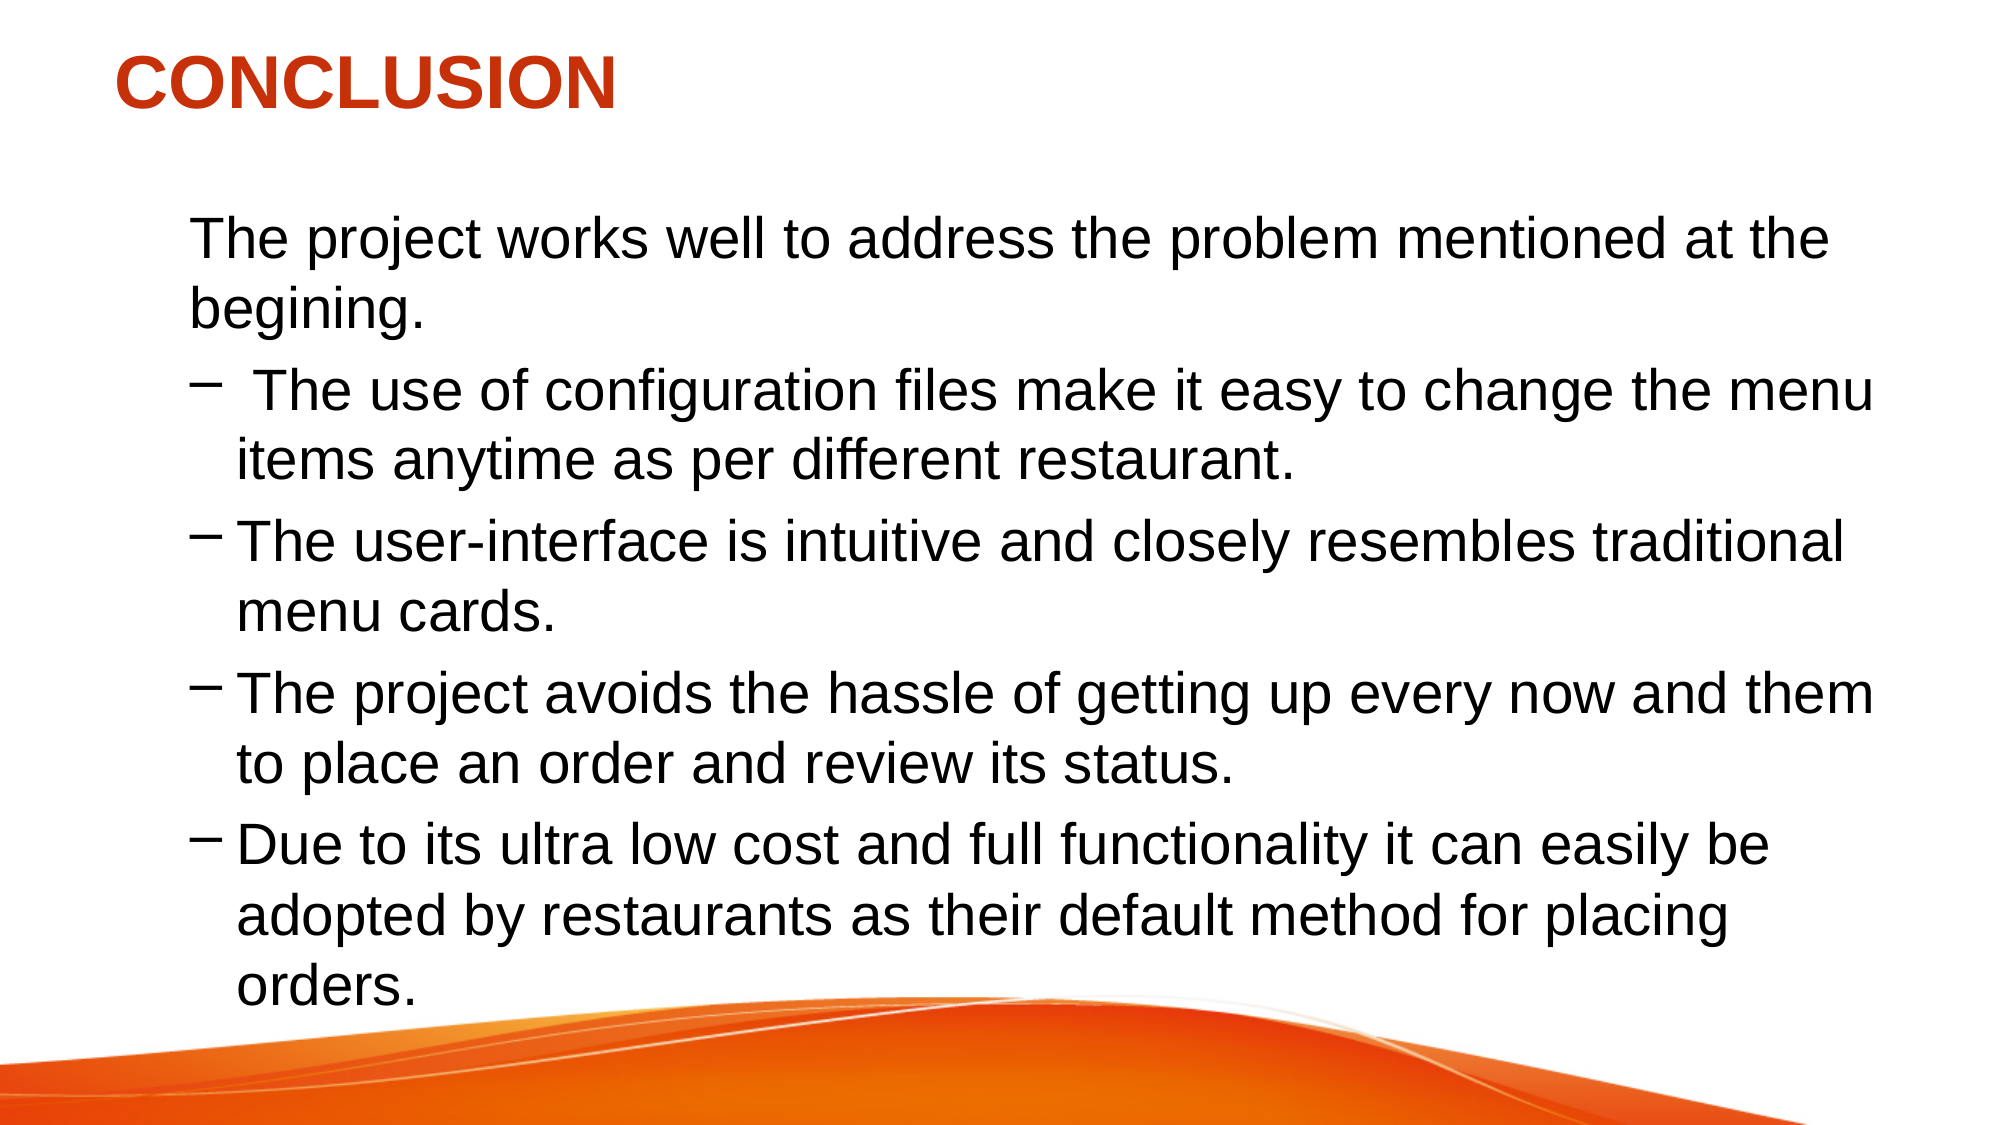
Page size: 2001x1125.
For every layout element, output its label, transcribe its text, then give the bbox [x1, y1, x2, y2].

title CONCLUSION [99, 30, 1901, 127]
list The project works well to address the problem mentioned at the begining. The use of configuration files make it easy to change the menu items anytime as per different restaurant. The user-interface is intuitive and closely resembles traditional menu cards. The project avoids the hassle of getting up every now and them to place an order and review its status. Due to its ultra low cost and full functionality it can easily be adopted by restaurants as their default method for placing orders. [99, 192, 1901, 1006]
picture [0, 0, 2000, 1125]
